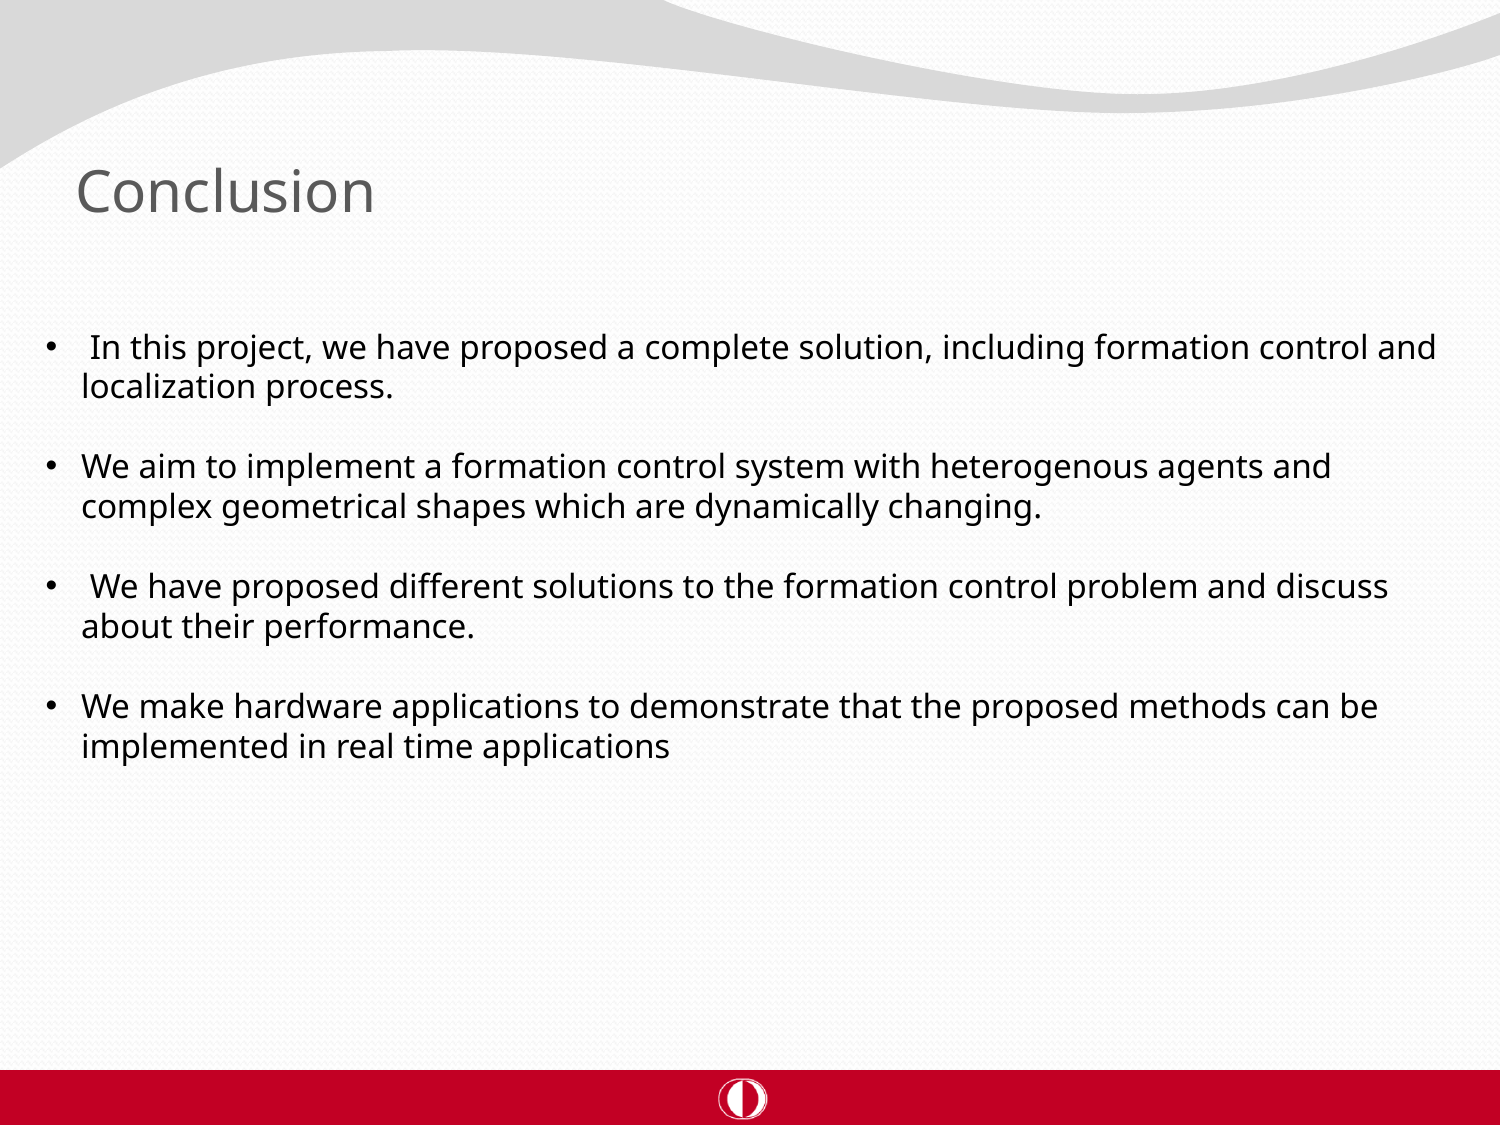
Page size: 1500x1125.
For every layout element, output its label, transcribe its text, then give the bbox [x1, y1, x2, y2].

text_box In this project, we have proposed a complete solution, including formation control and localization process. We aim to implement a formation control system with heterogenous agents and complex geometrical shapes which are dynamically changing. We have proposed different solutions to the formation control problem and discuss about their performance. We make hardware applications to demonstrate that the proposed methods can be implemented in real time applications [30, 278, 1472, 932]
title Conclusion [75, 55, 1425, 224]
picture [713, 1078, 781, 1122]
